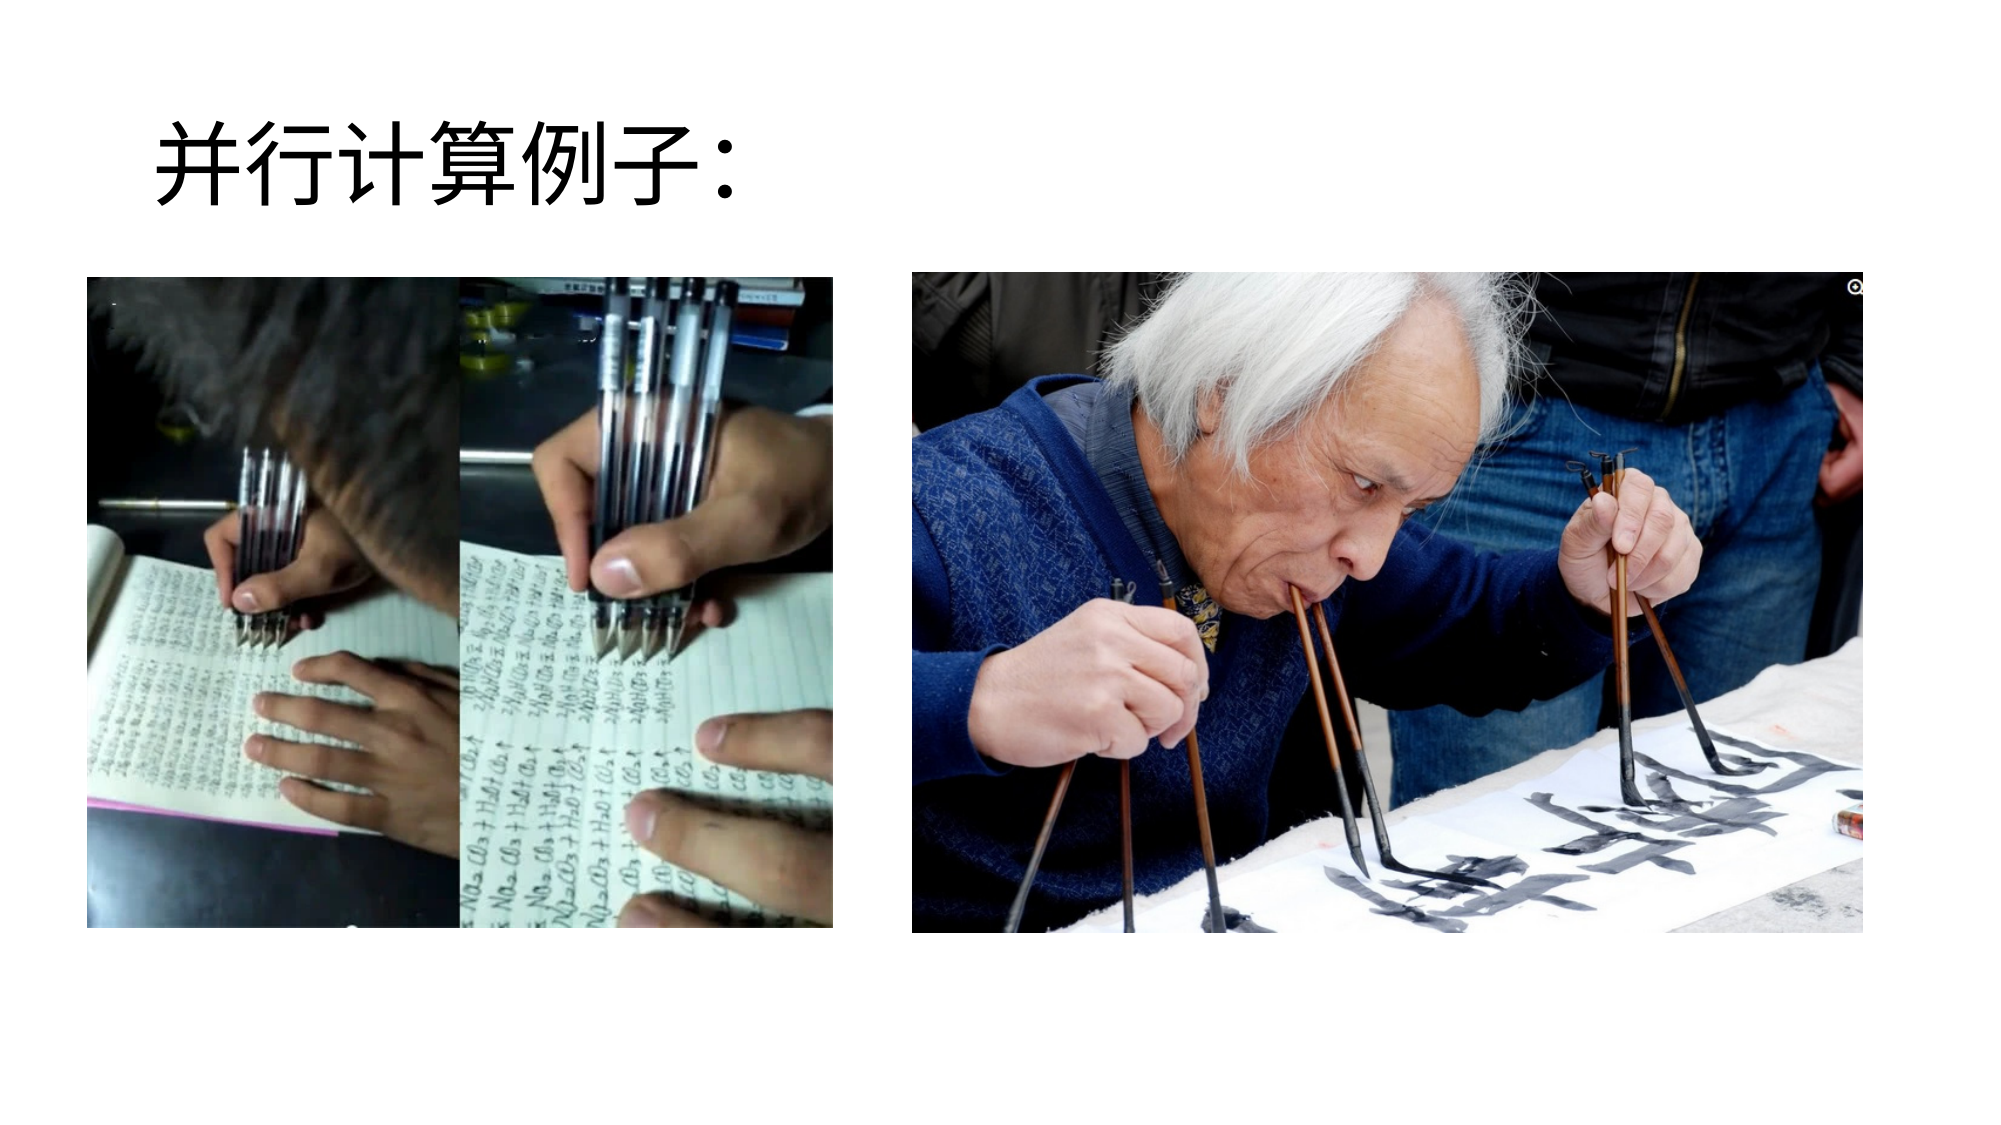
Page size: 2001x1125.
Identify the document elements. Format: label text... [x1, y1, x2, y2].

picture [912, 272, 1863, 933]
title 并行计算例子： [137, 59, 1863, 278]
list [87, 277, 833, 928]
